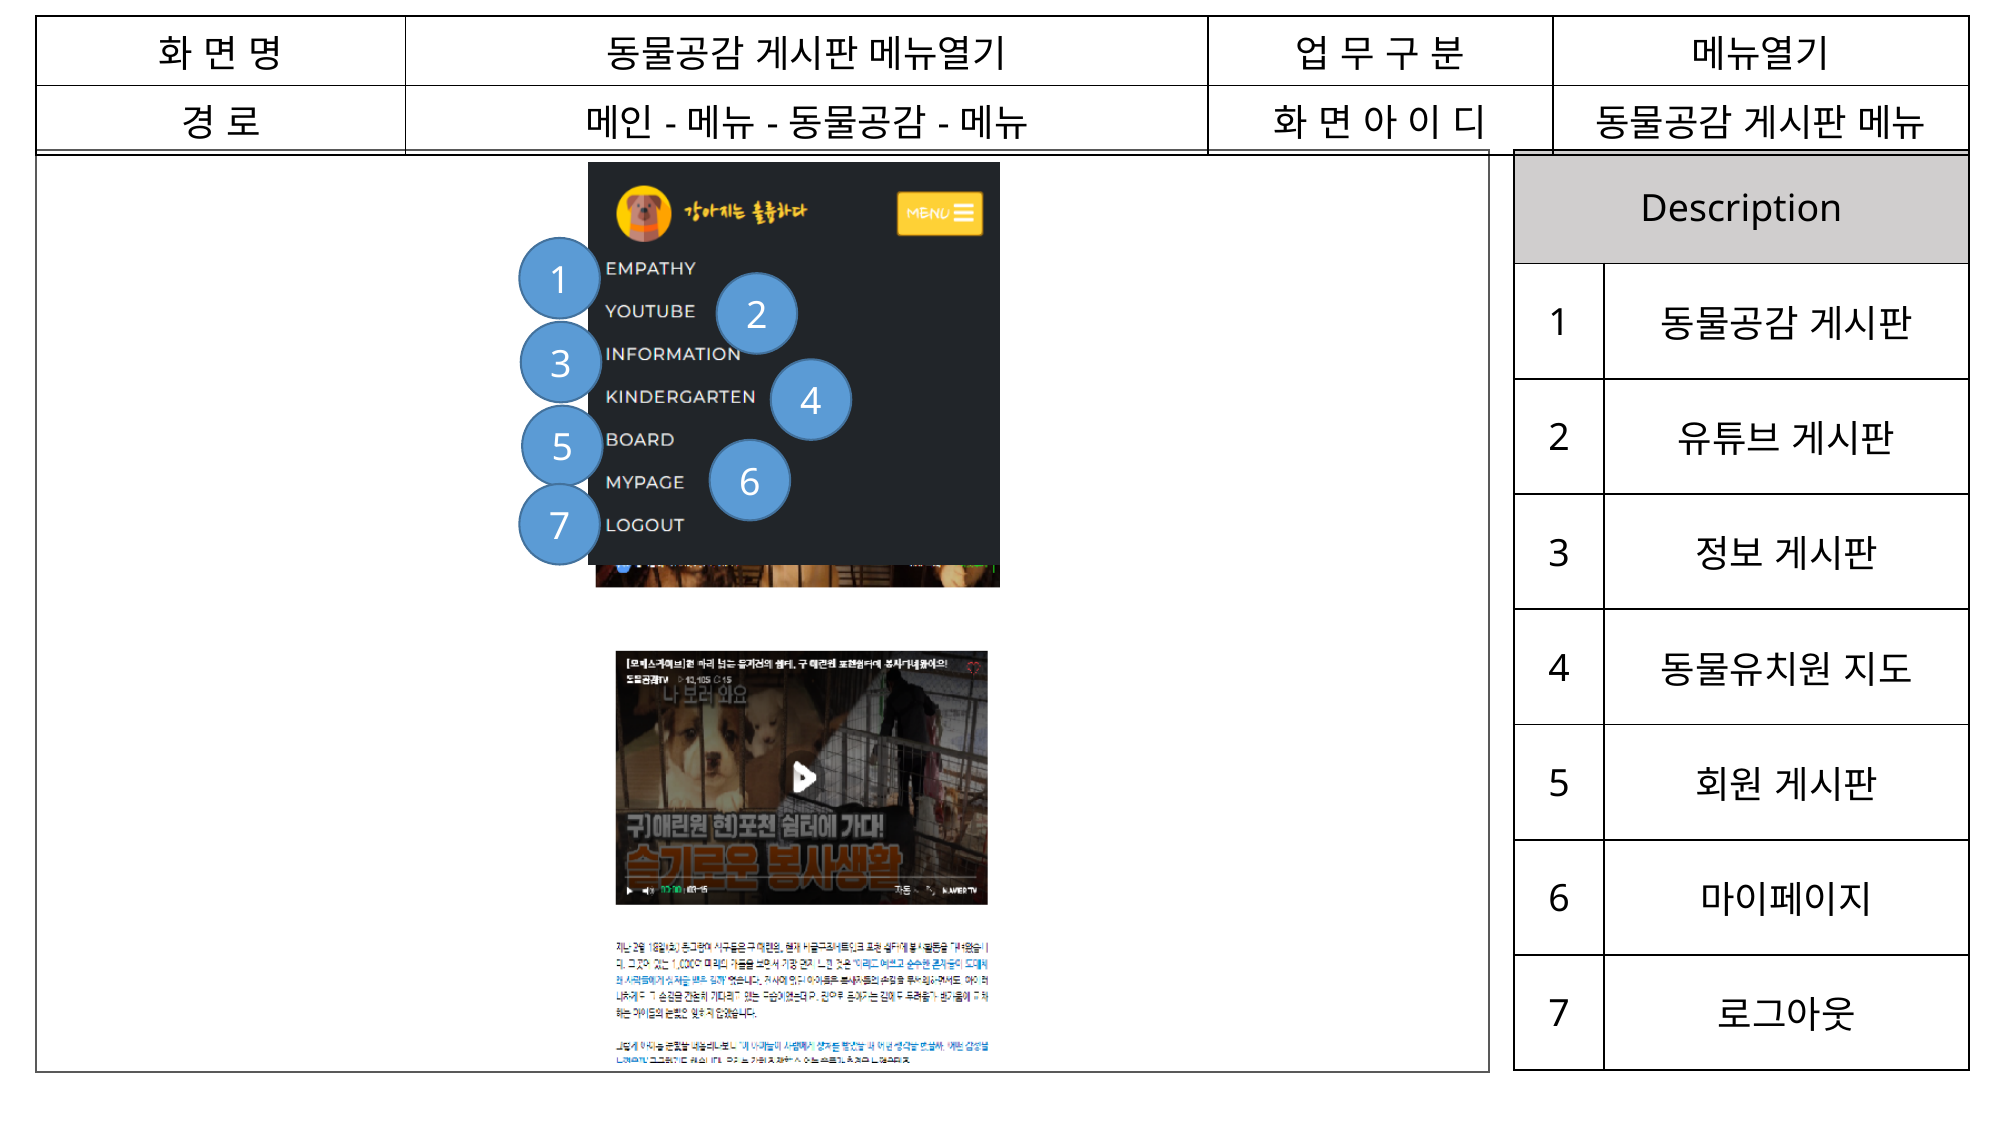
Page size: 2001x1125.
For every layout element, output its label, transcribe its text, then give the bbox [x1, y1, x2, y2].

table_header 업 무 구 분 [1209, 17, 1552, 85]
table_cell 메인-메뉴-동물공감-메뉴 [406, 86, 1207, 154]
text_box 7 [518, 482, 588, 566]
table_cell 4 [1515, 610, 1603, 724]
table_cell 로그아웃 [1605, 956, 1968, 1069]
table_cell 정보 게시판 [1605, 495, 1968, 608]
table_cell 동물공감 게시판 메뉴 [1554, 86, 1968, 154]
table_cell 마이페이지 [1605, 841, 1968, 954]
table_cell 2 [1515, 380, 1603, 493]
table_header 동물공감 게시판 메뉴열기 [406, 17, 1207, 85]
table_cell 1 [1515, 264, 1603, 378]
table_cell 5 [1515, 725, 1603, 839]
text_box [35, 156, 1490, 1073]
table_header 화 면 명 [37, 17, 405, 85]
picture [588, 162, 1000, 1063]
table_cell 3 [1515, 495, 1603, 608]
text_box 3 [519, 320, 588, 404]
text_box 5 [521, 404, 588, 485]
table_cell 회원 게시판 [1605, 725, 1968, 839]
table_header 메뉴열기 [1554, 17, 1968, 85]
table_cell 화 면 아 이 디 [1209, 86, 1552, 154]
table_cell 동물유치원 지도 [1605, 610, 1968, 724]
table_cell 동물공감 게시판 [1605, 264, 1968, 378]
table_cell 경 로 [37, 86, 405, 154]
table_cell 7 [1515, 956, 1603, 1069]
text_box 1 [518, 236, 588, 320]
table_cell 6 [1515, 841, 1603, 954]
table_cell 유튜브 게시판 [1605, 380, 1968, 493]
table_header Description [1515, 156, 1968, 263]
